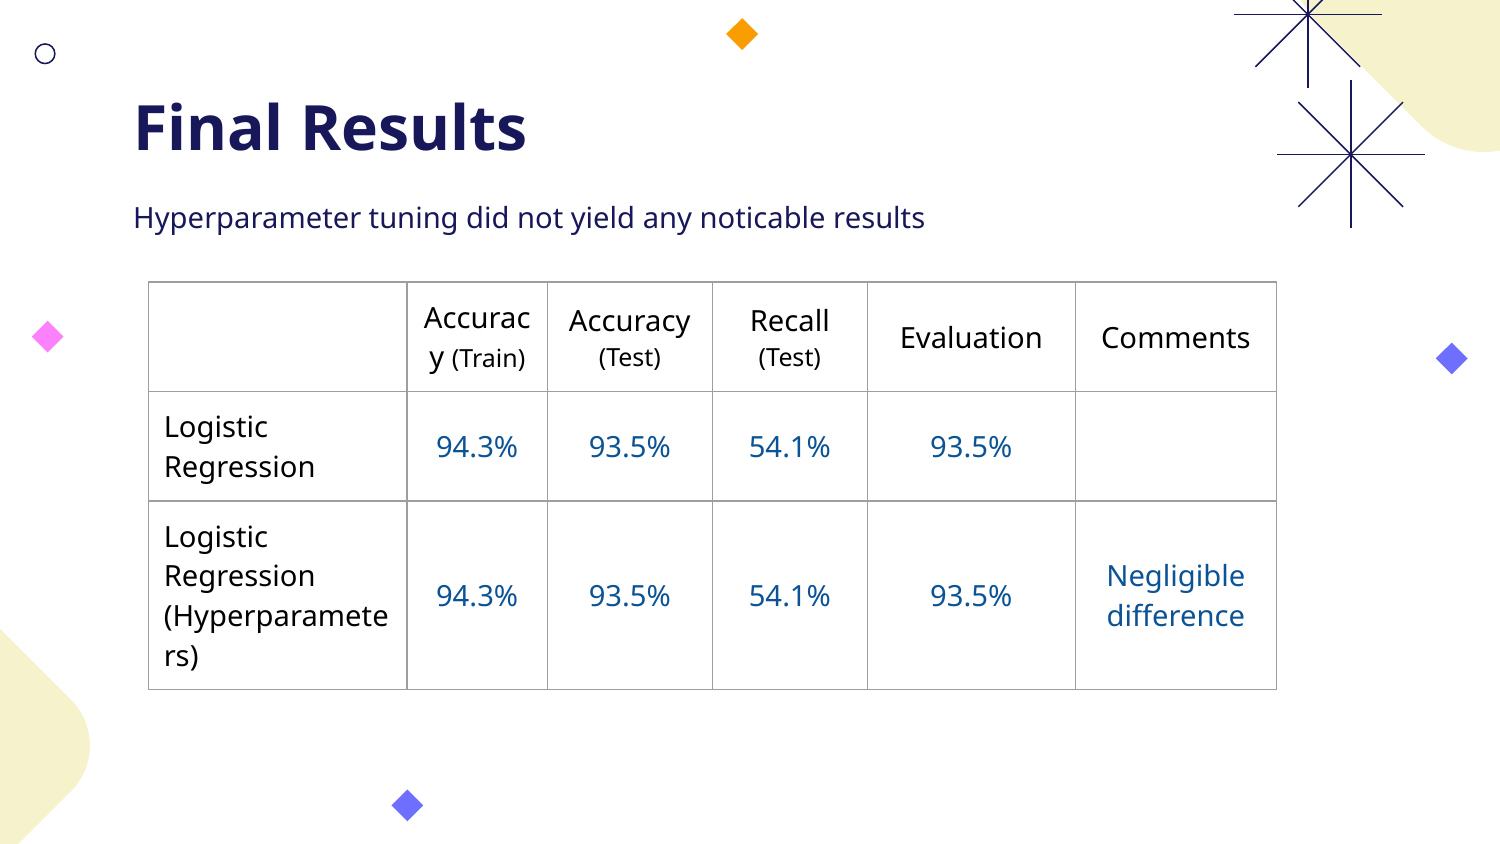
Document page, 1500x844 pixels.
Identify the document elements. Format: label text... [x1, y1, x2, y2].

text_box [1276, 80, 1425, 229]
table_cell 93.5% [868, 392, 1075, 500]
table_cell Logistic Regression (Hyperparameters) [149, 502, 406, 689]
table_cell 94.3% [408, 392, 547, 500]
table_cell 93.5% [548, 502, 712, 689]
table_cell 54.1% [713, 392, 867, 500]
list Hyperparameter tuning did not yield any noticable results [118, 178, 1382, 249]
title Final Results [118, 72, 1382, 167]
table_header Comments [1076, 283, 1276, 391]
table_cell Logistic Regression [149, 392, 406, 500]
table_header Evaluation [868, 283, 1075, 391]
table_cell 94.3% [408, 502, 547, 689]
table_cell [1076, 392, 1276, 500]
table_header Recall (Test) [713, 283, 867, 391]
table_cell 54.1% [713, 502, 867, 689]
table_cell 93.5% [548, 392, 712, 500]
table_header [149, 283, 406, 391]
table_cell 93.5% [868, 502, 1075, 689]
table_cell Negligible difference [1076, 502, 1276, 689]
table_header Accuracy (Train) [408, 283, 547, 391]
table_header Accuracy (Test) [548, 283, 712, 391]
